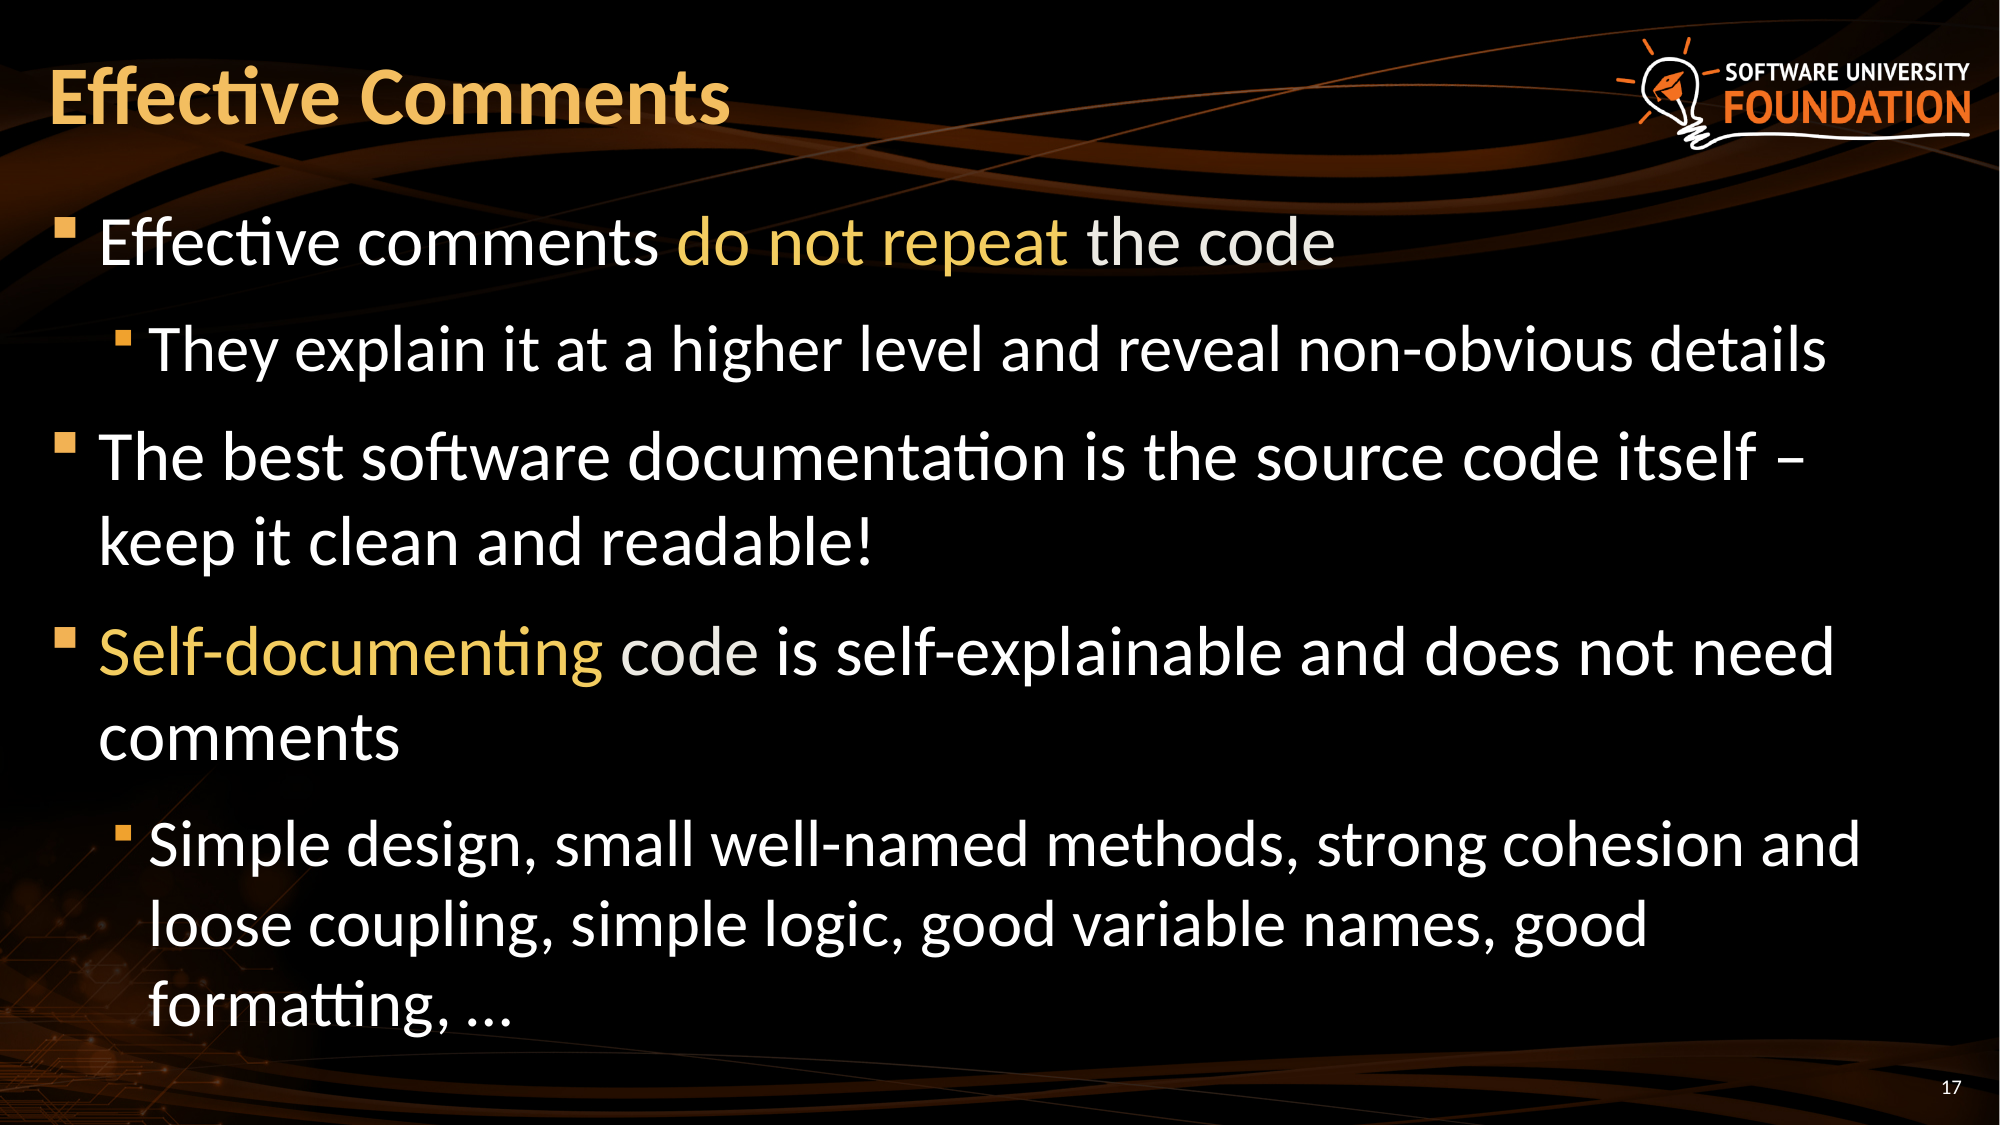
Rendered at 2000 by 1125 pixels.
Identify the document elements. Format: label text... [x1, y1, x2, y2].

title Effective Comments [30, 6, 1602, 189]
picture [0, 0, 2000, 1125]
list Effective comments do not repeat the code They explain it at a higher level and reveal non-obvious details The best software documentation is the source code itself – keep it clean and readable! Self-documenting code is self-explainable and does not need comments Simple design, small well-named methods, strong cohesion and loose coupling, simple logic, good variable names, good formatting, … [31, 188, 1968, 1103]
